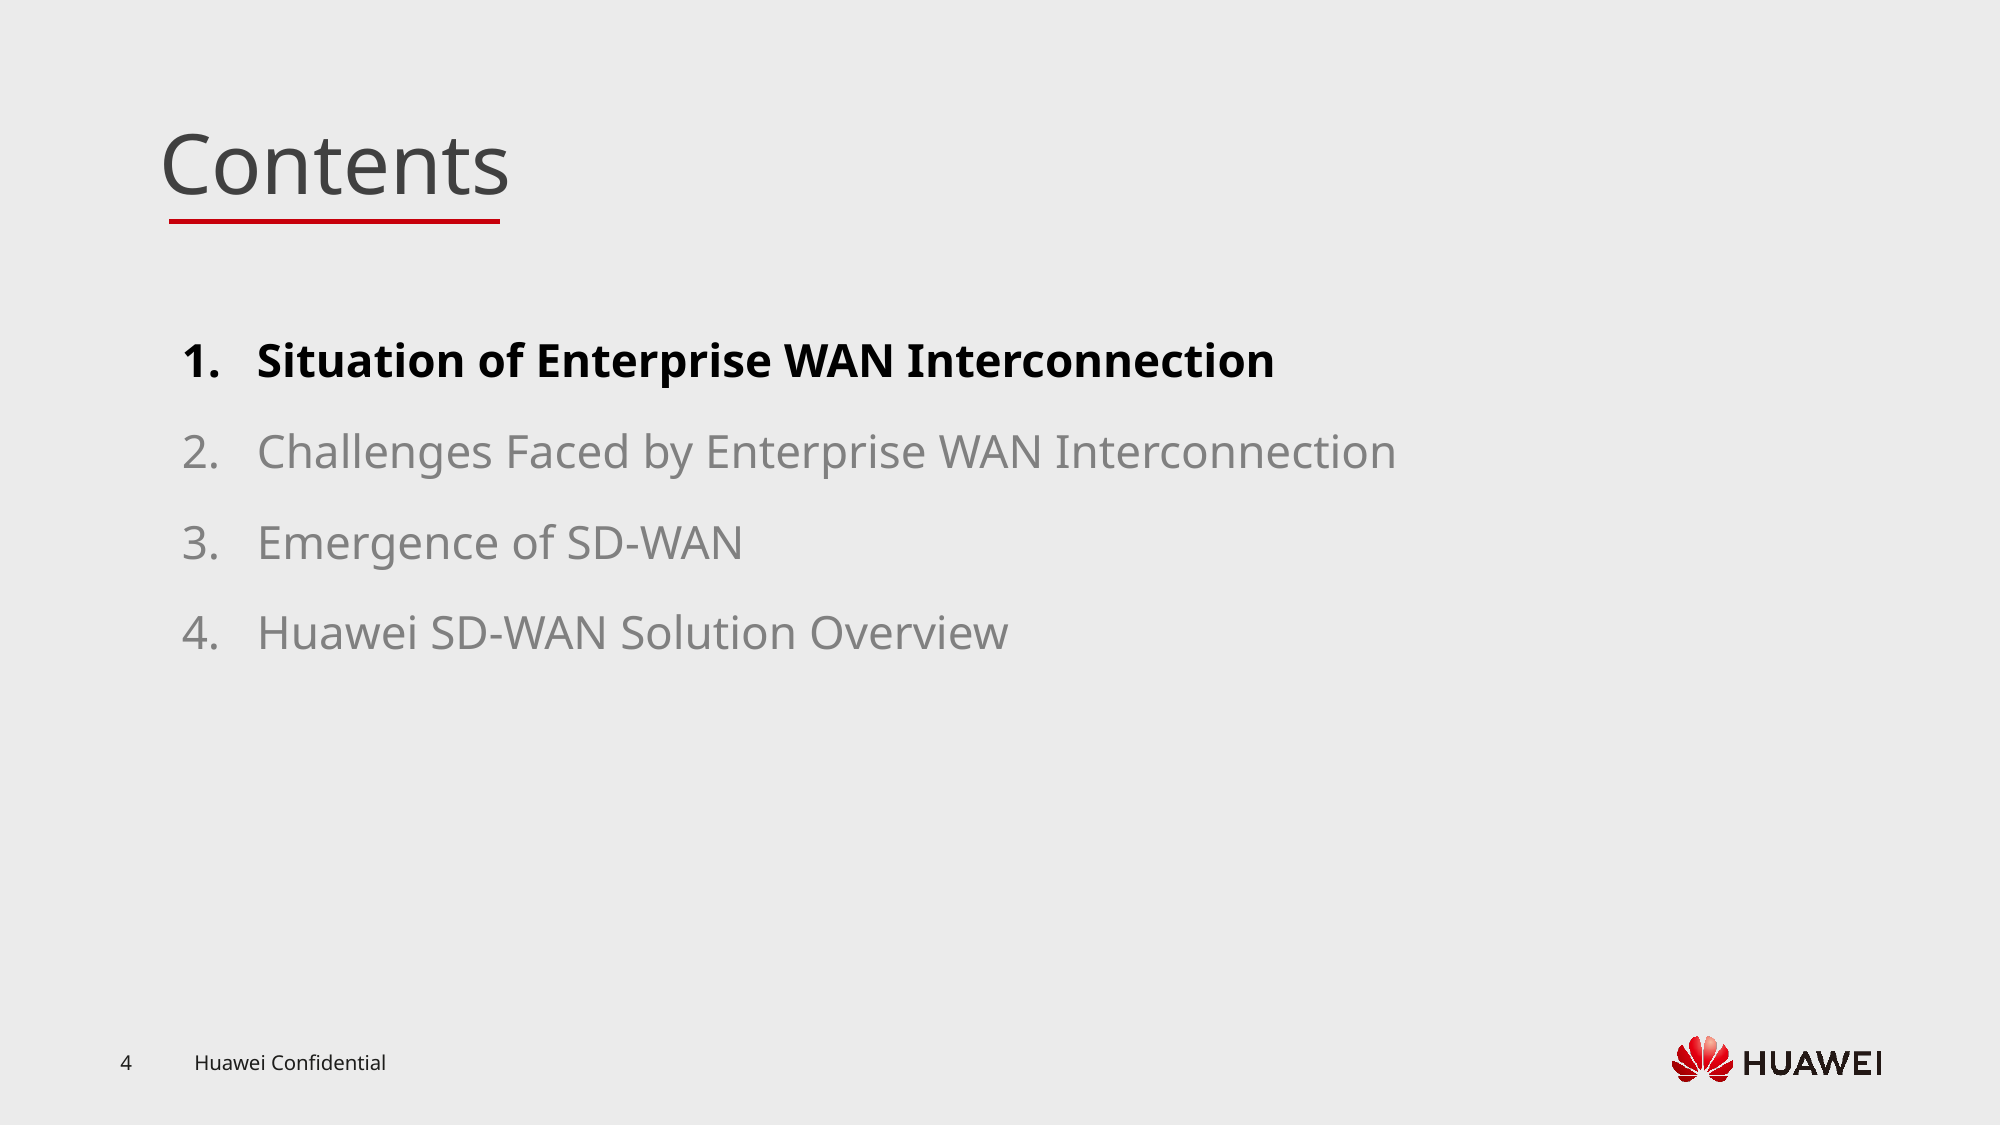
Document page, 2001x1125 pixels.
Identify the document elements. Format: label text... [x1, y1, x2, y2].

list Situation of Enterprise WAN Interconnection Challenges Faced by Enterprise WAN Interconnection Emergence of SD-WAN Huawei SD-WAN Solution Overview [167, 302, 1833, 970]
picture [1672, 1036, 1881, 1082]
